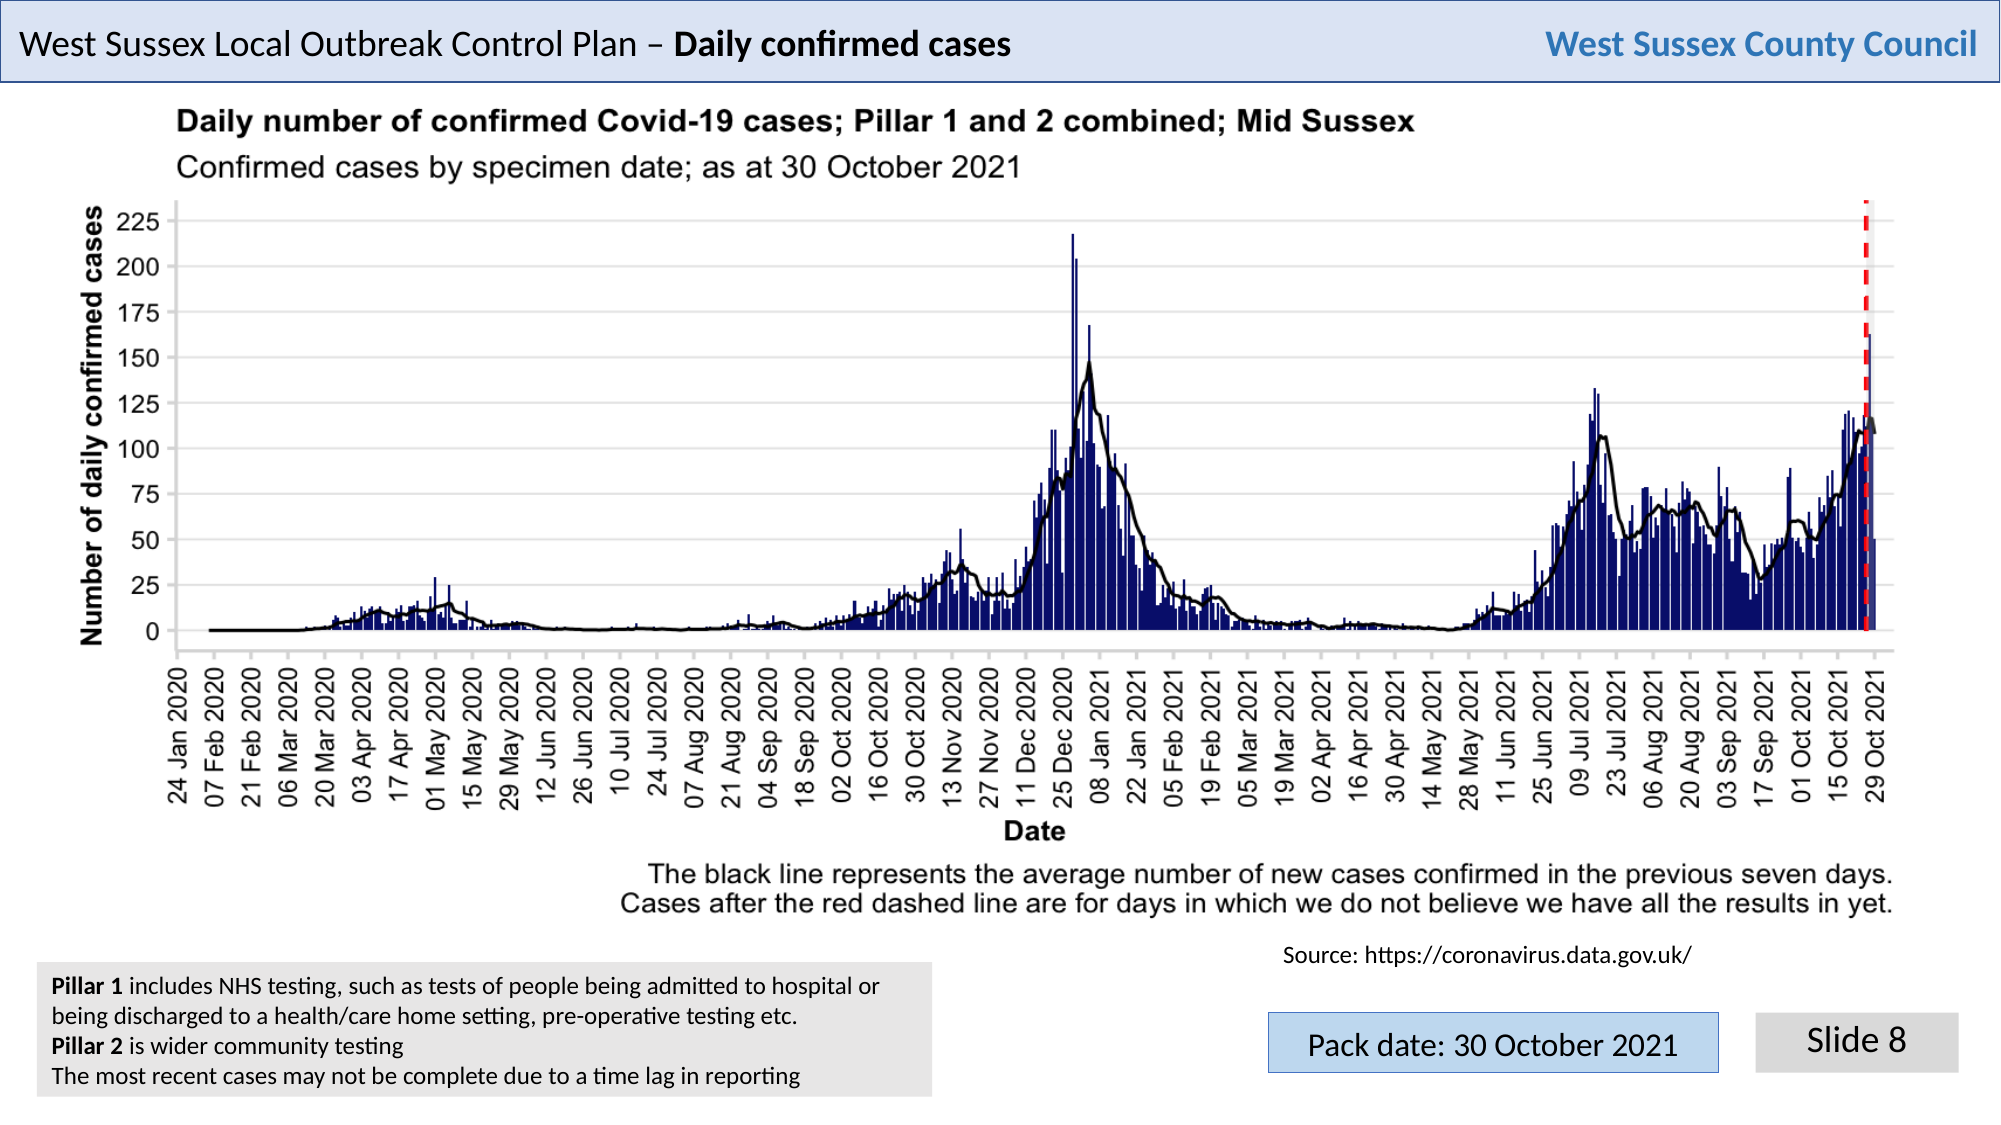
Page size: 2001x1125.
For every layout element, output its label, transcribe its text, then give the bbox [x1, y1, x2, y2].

picture [63, 91, 1912, 935]
list Source: https://coronavirus.data.gov.uk/ [1268, 935, 1912, 995]
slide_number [1268, 1012, 1719, 1073]
list Slide 8 [1755, 1012, 1959, 1073]
